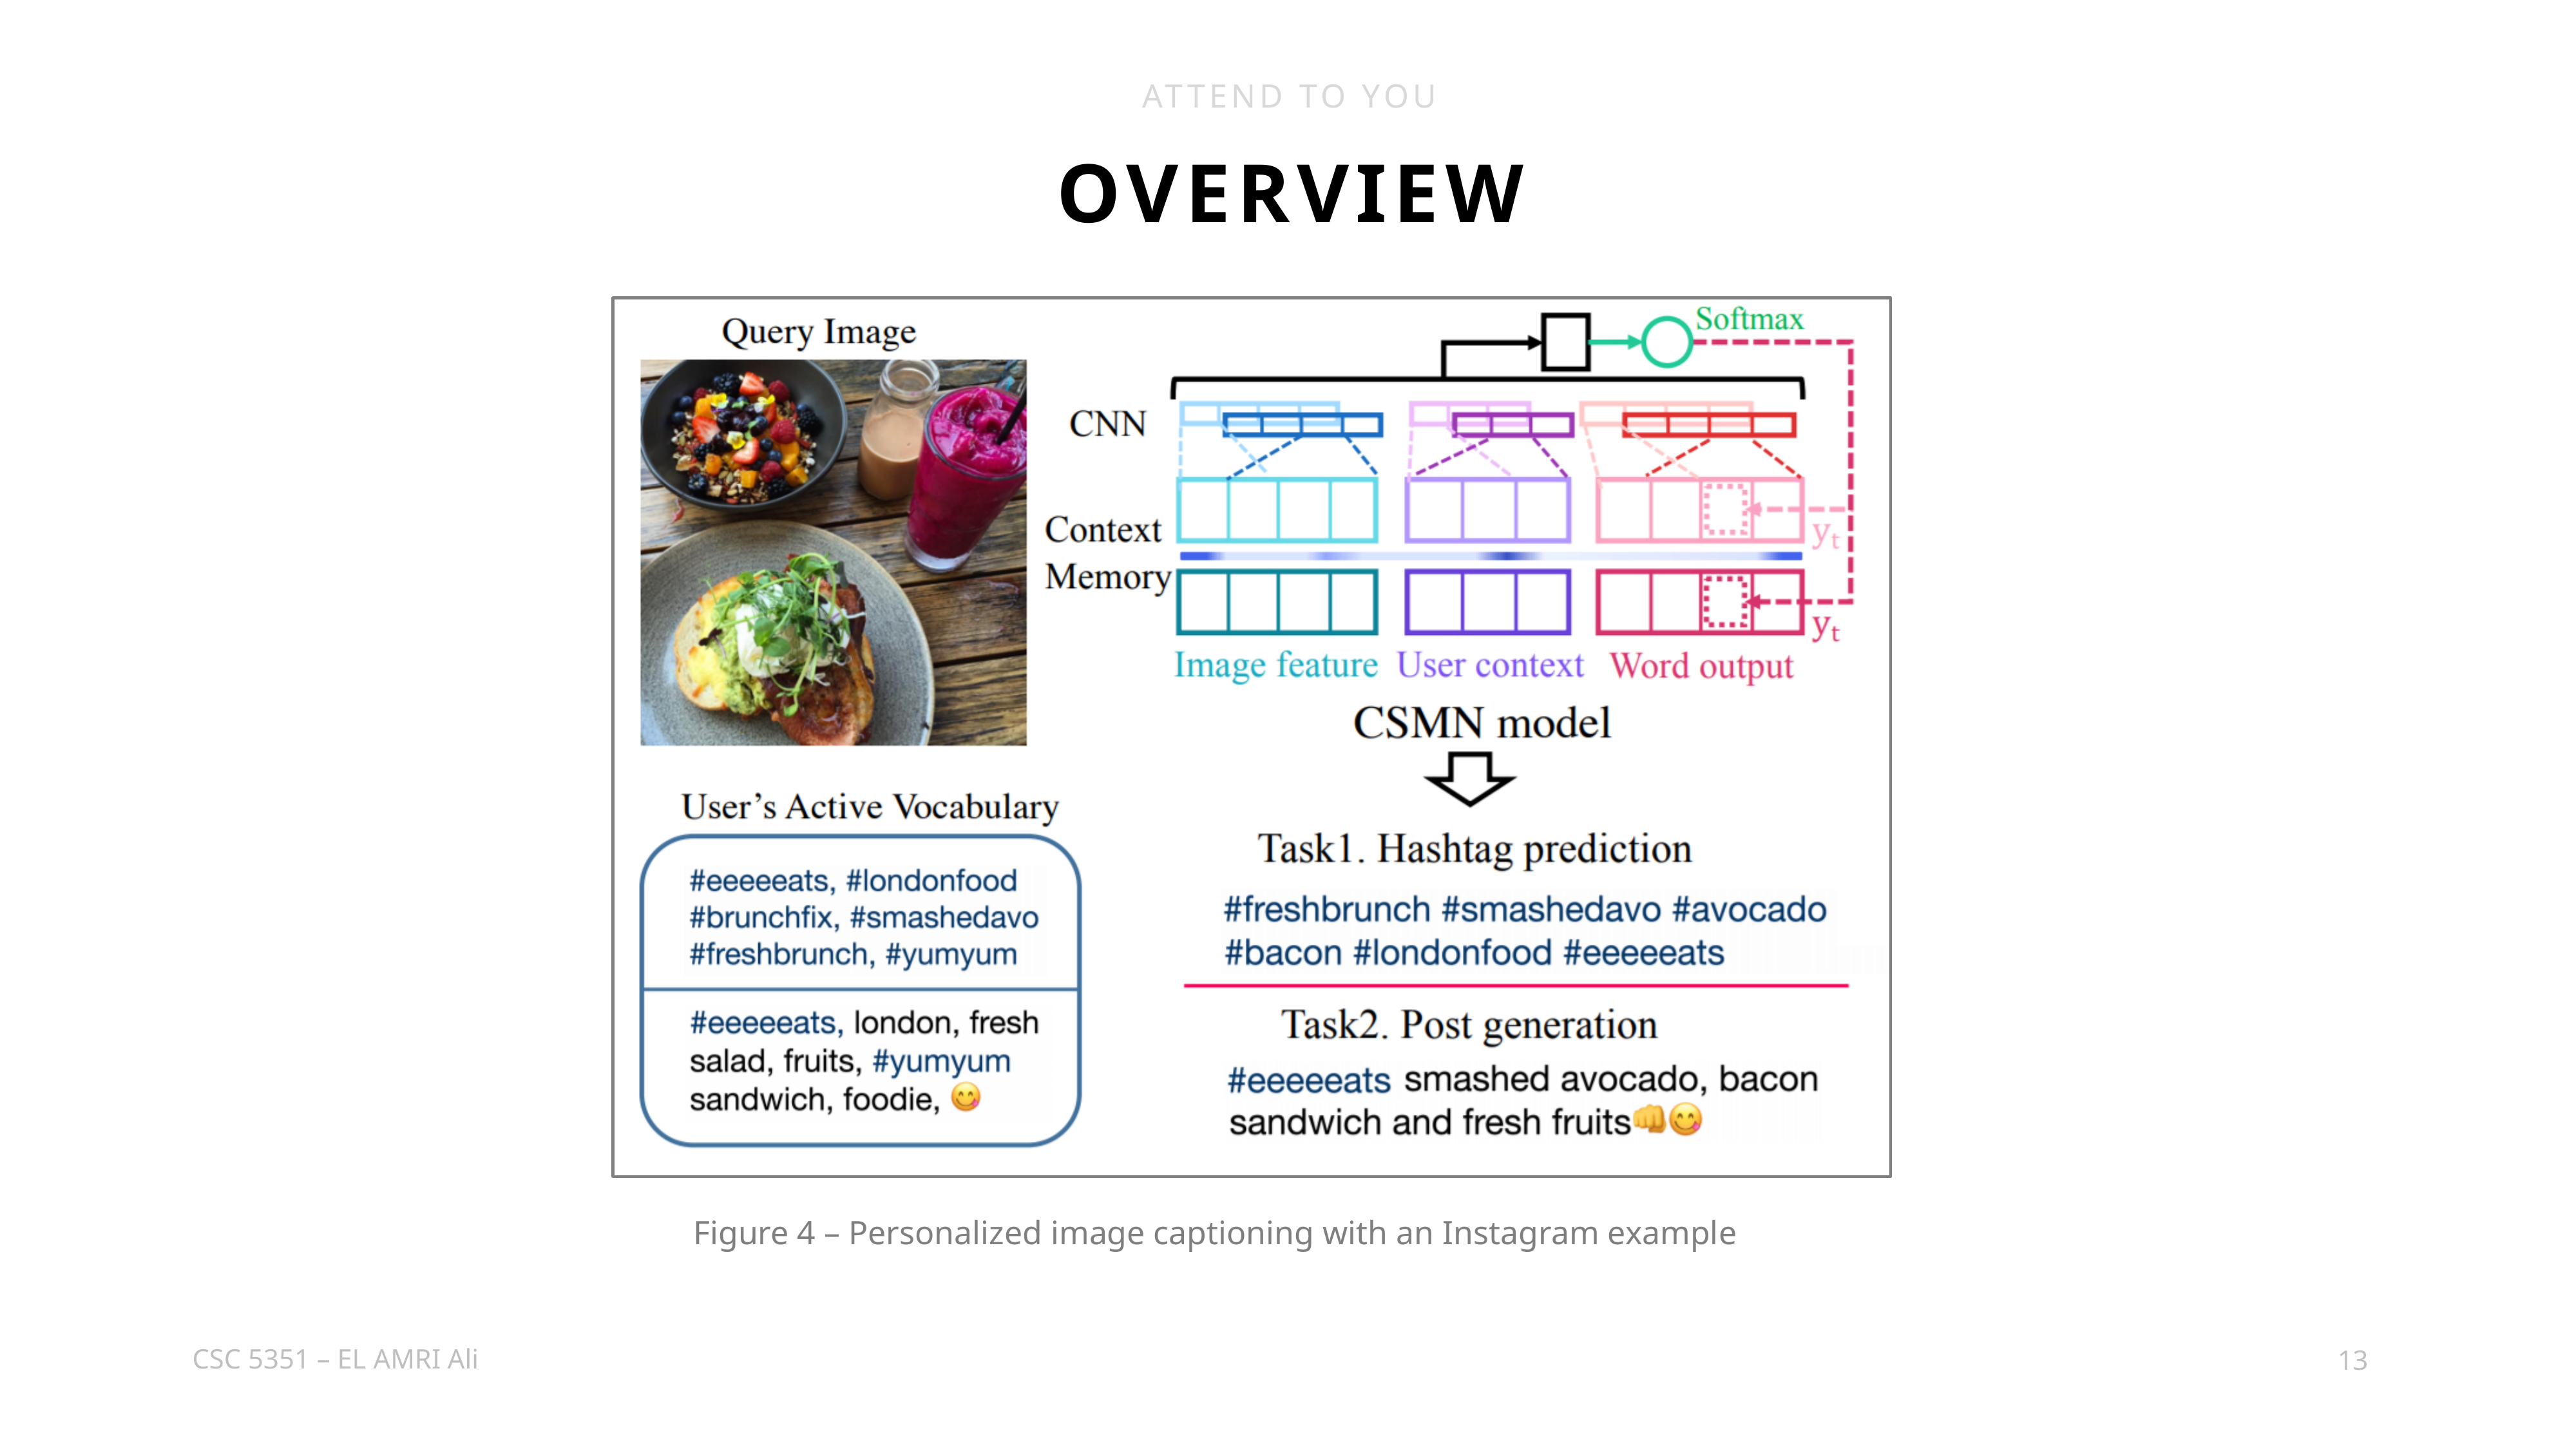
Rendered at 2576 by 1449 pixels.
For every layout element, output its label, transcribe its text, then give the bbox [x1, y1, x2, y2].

text_box ATTEND TO YOU [1133, 71, 1447, 120]
text_box OVERVIEW [1056, 138, 1525, 238]
picture [614, 299, 1889, 1175]
text_box Figure 4 – Personalized image captioning with an Instagram example [670, 1185, 2010, 1263]
